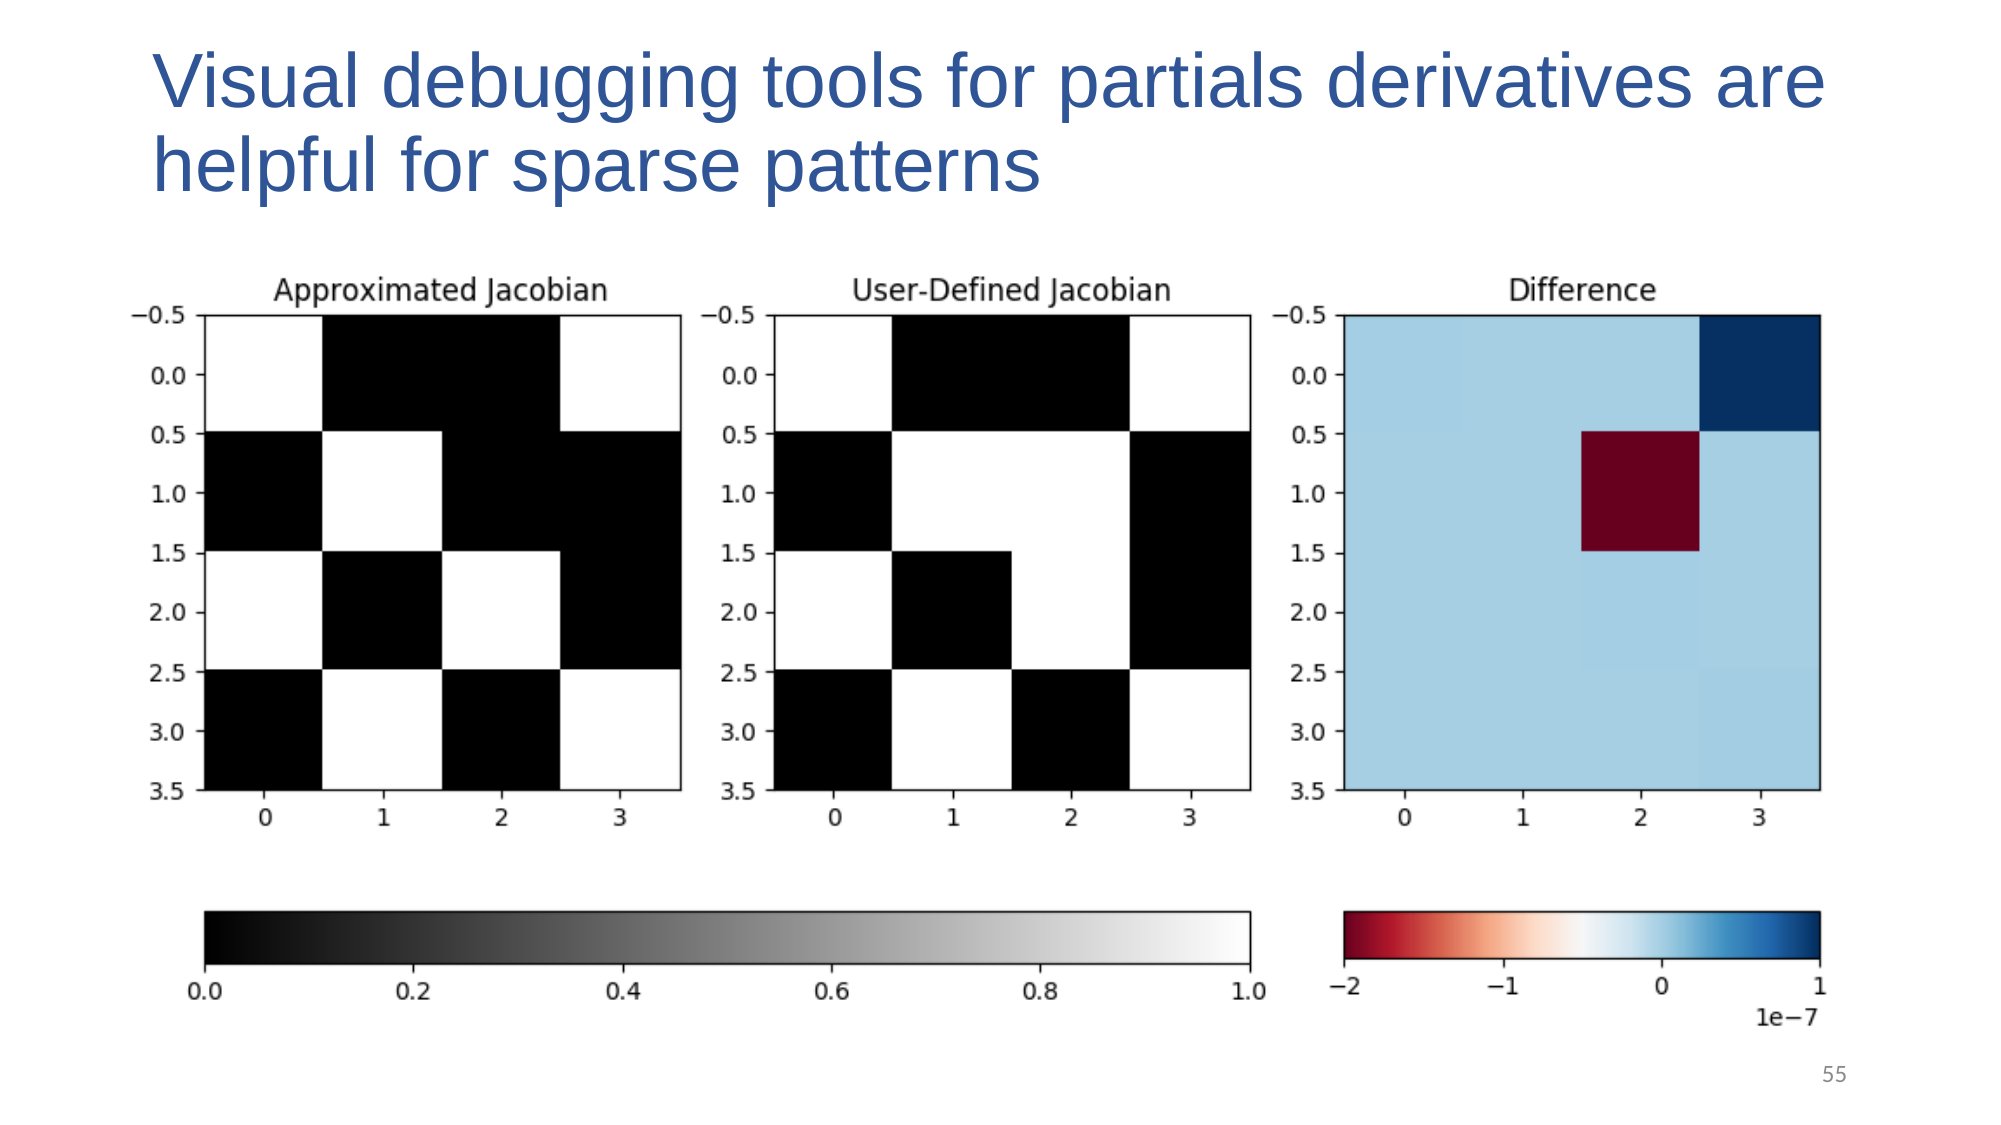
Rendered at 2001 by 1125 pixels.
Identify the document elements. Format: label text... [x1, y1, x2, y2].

title Visual debugging tools for partials derivatives are helpful for sparse patterns [137, 33, 1863, 216]
picture [110, 260, 1854, 1043]
slide_number 55 [1412, 1042, 1863, 1103]
